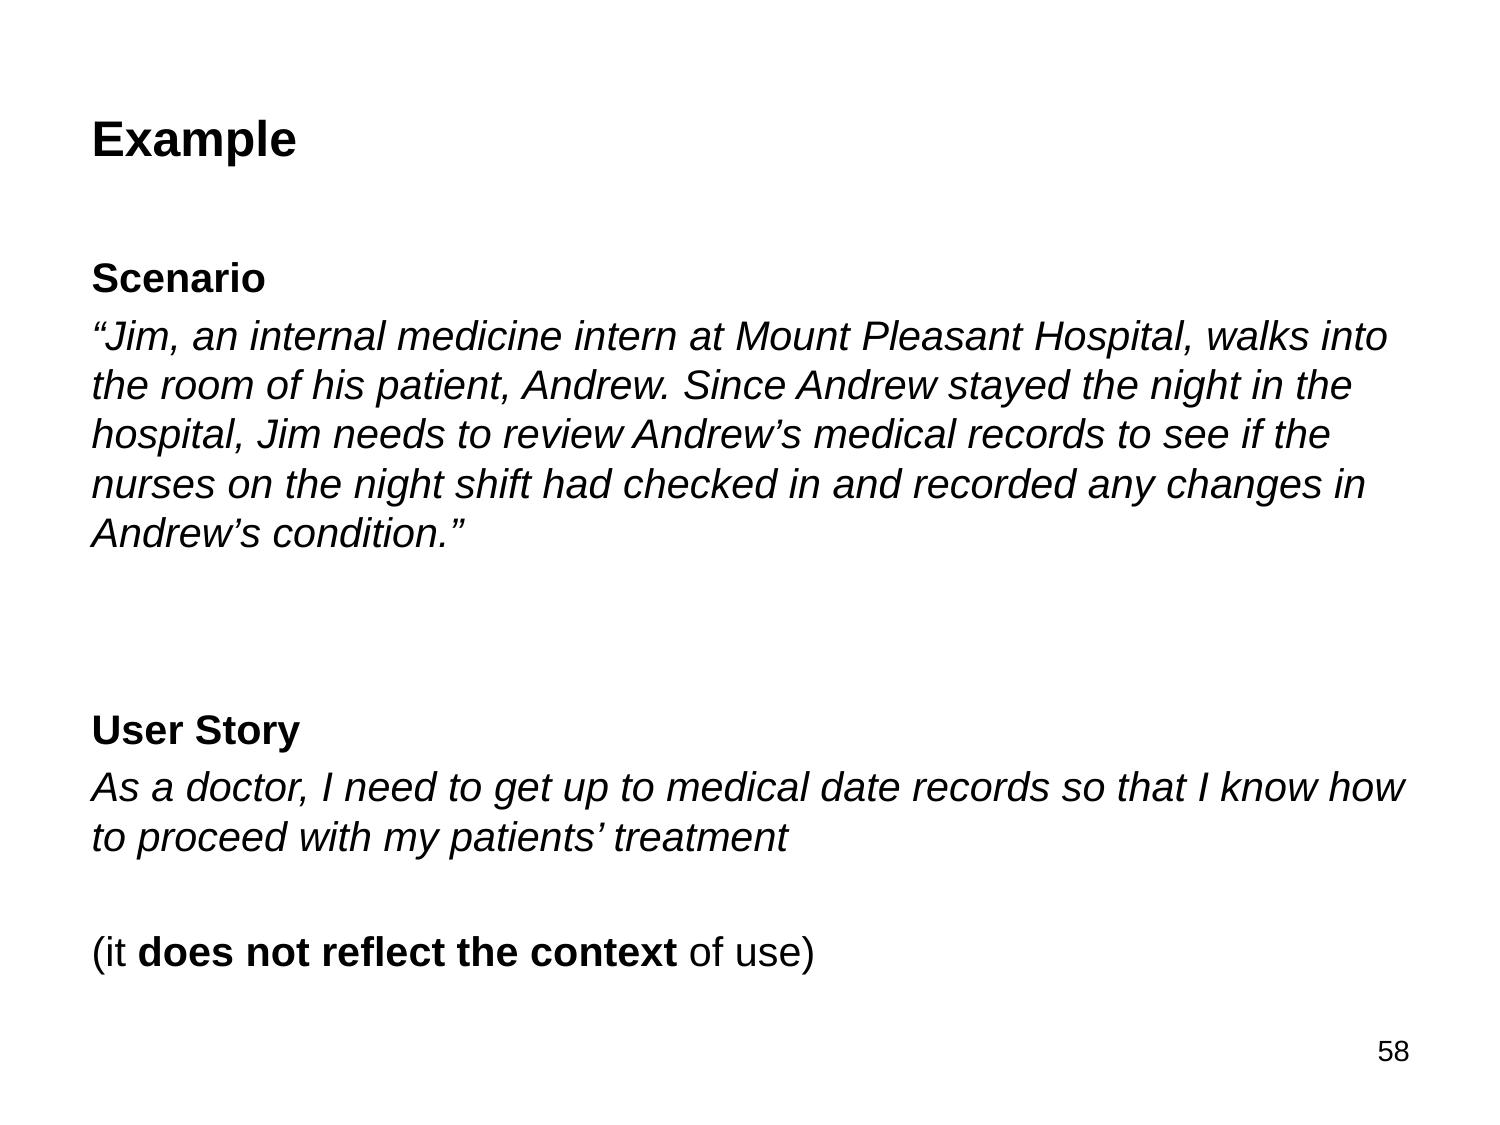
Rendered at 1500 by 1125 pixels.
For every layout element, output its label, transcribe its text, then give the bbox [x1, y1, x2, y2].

list Scenario “Jim, an internal medicine intern at Mount Pleasant Hospital, walks into the room of his patient, Andrew. Since Andrew stayed the night in the hospital, Jim needs to review Andrew’s medical records to see if the nurses on the night shift had checked in and recorded any changes in Andrew’s condition.” User Story As a doctor, I need to get up to medical date records so that I know how to proceed with my patients’ treatment (it does not reflect the context of use) [76, 243, 1427, 986]
slide_number 58 [1074, 1024, 1425, 1103]
title Example [76, 42, 1427, 231]
